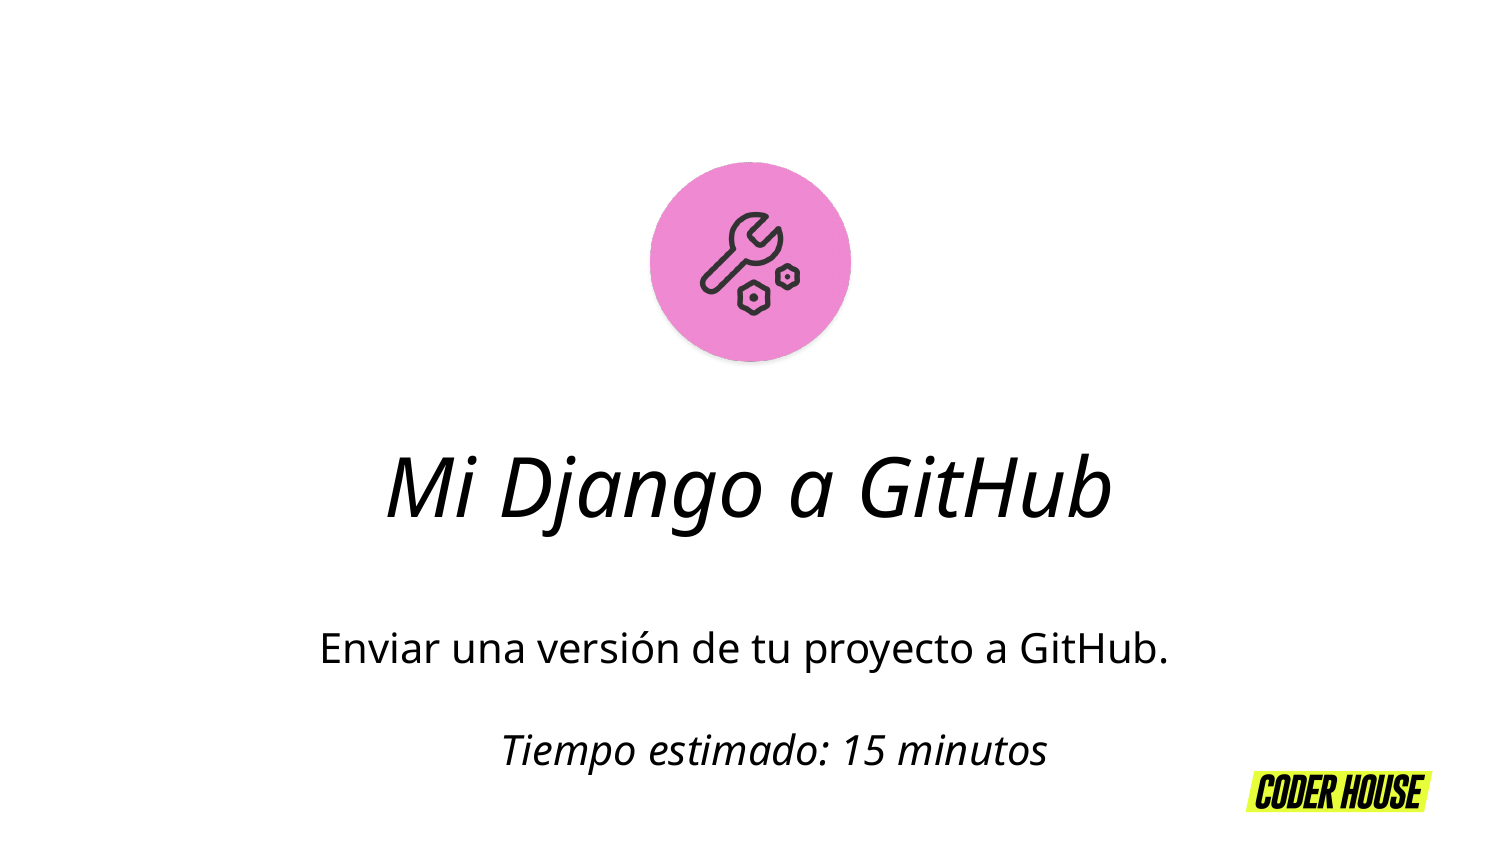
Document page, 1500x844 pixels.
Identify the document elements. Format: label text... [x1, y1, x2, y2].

text_box Tiempo estimado: 15 minutos [451, 683, 1098, 789]
text_box Mi Django a GitHub Enviar una versión de tu proyecto a GitHub. [132, 419, 1368, 668]
picture [636, 148, 864, 375]
picture [1241, 764, 1437, 819]
